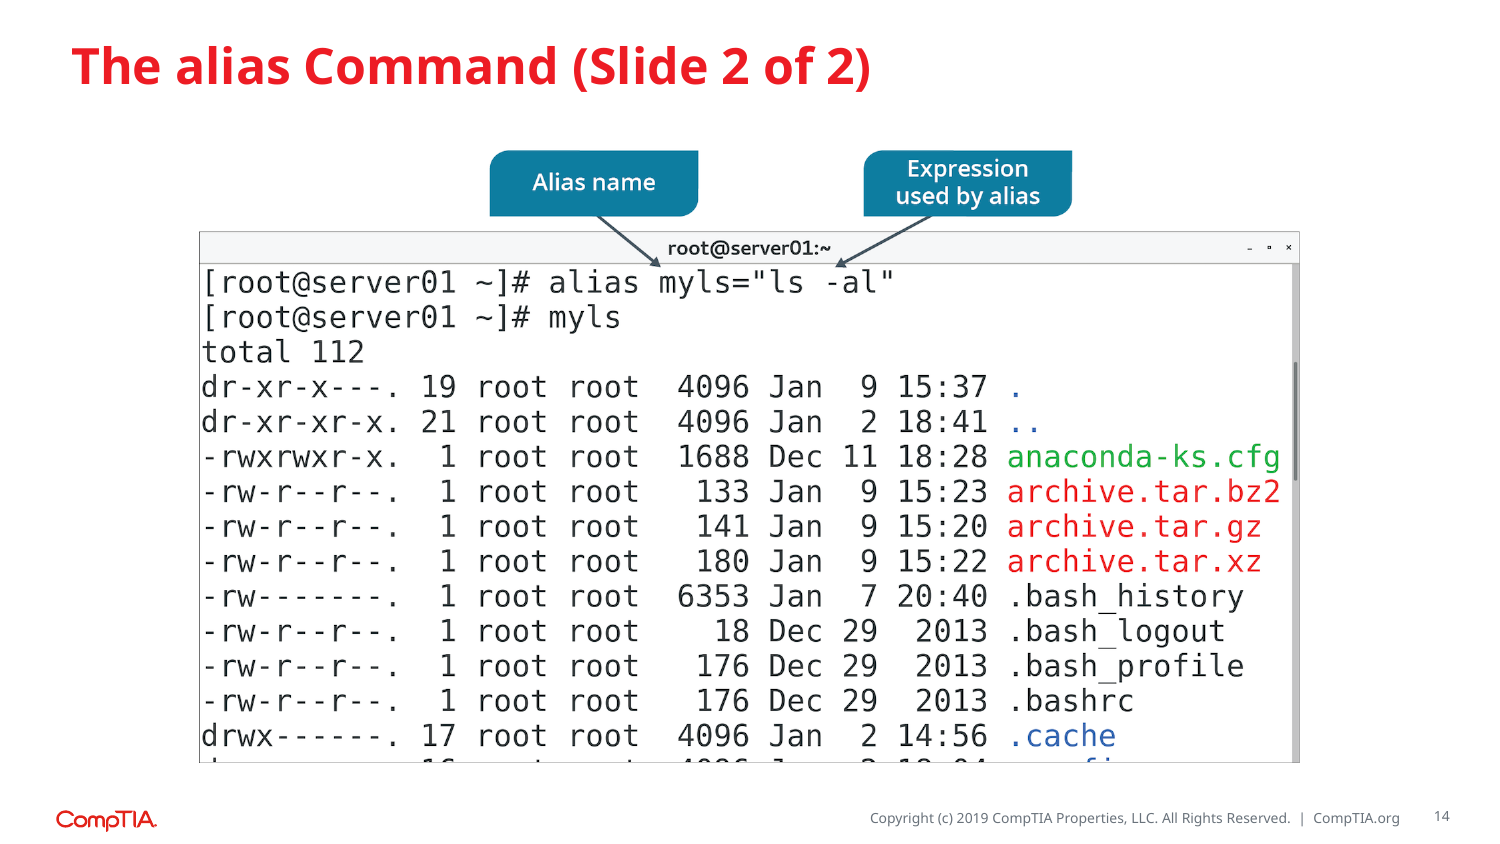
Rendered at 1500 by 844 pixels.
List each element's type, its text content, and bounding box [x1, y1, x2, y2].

picture [199, 116, 1301, 764]
title The alias Command (Slide 2 of 2) [56, 12, 1444, 117]
slide_number 14 [1407, 800, 1450, 835]
